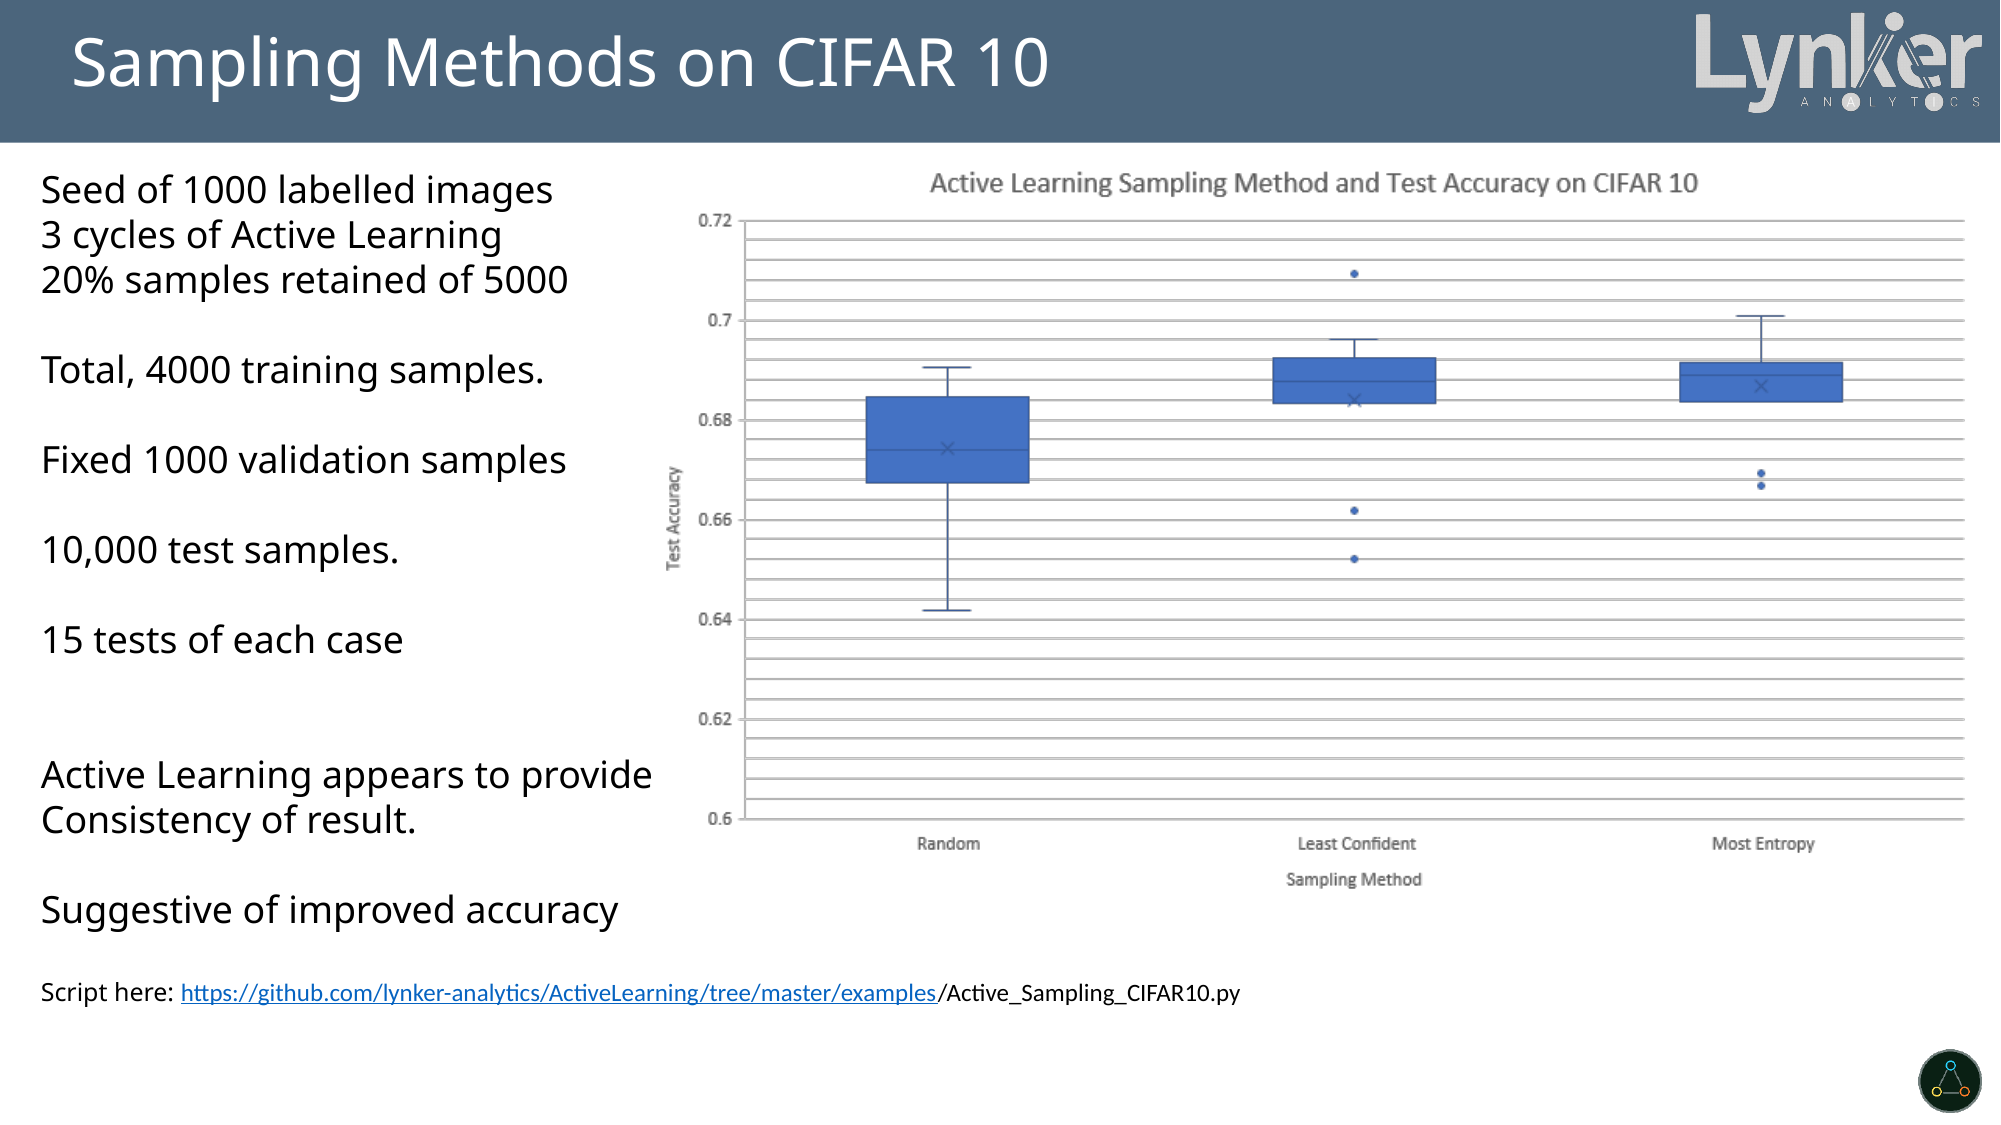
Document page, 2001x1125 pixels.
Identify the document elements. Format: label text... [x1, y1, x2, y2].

text_box [0, 0, 2000, 143]
text_box Sampling Methods on CIFAR 10 [56, 12, 1665, 107]
picture [651, 155, 1982, 906]
picture [1695, 12, 1982, 113]
picture [1918, 1049, 1982, 1113]
text_box Seed of 1000 labelled images 3 cycles of Active Learning 20% samples retained of 5000 Total, 4000 training samples. Fixed 1000 validation samples 10,000 test samples. 15 tests of each case Active Learning appears to provide Consistency of result. Suggestive of improved accuracy Script here: https://github.com/lynker-analytics/ActiveLearning/tree/master/examples/Active_Sampling_CIFAR10.py [26, 158, 1950, 1014]
